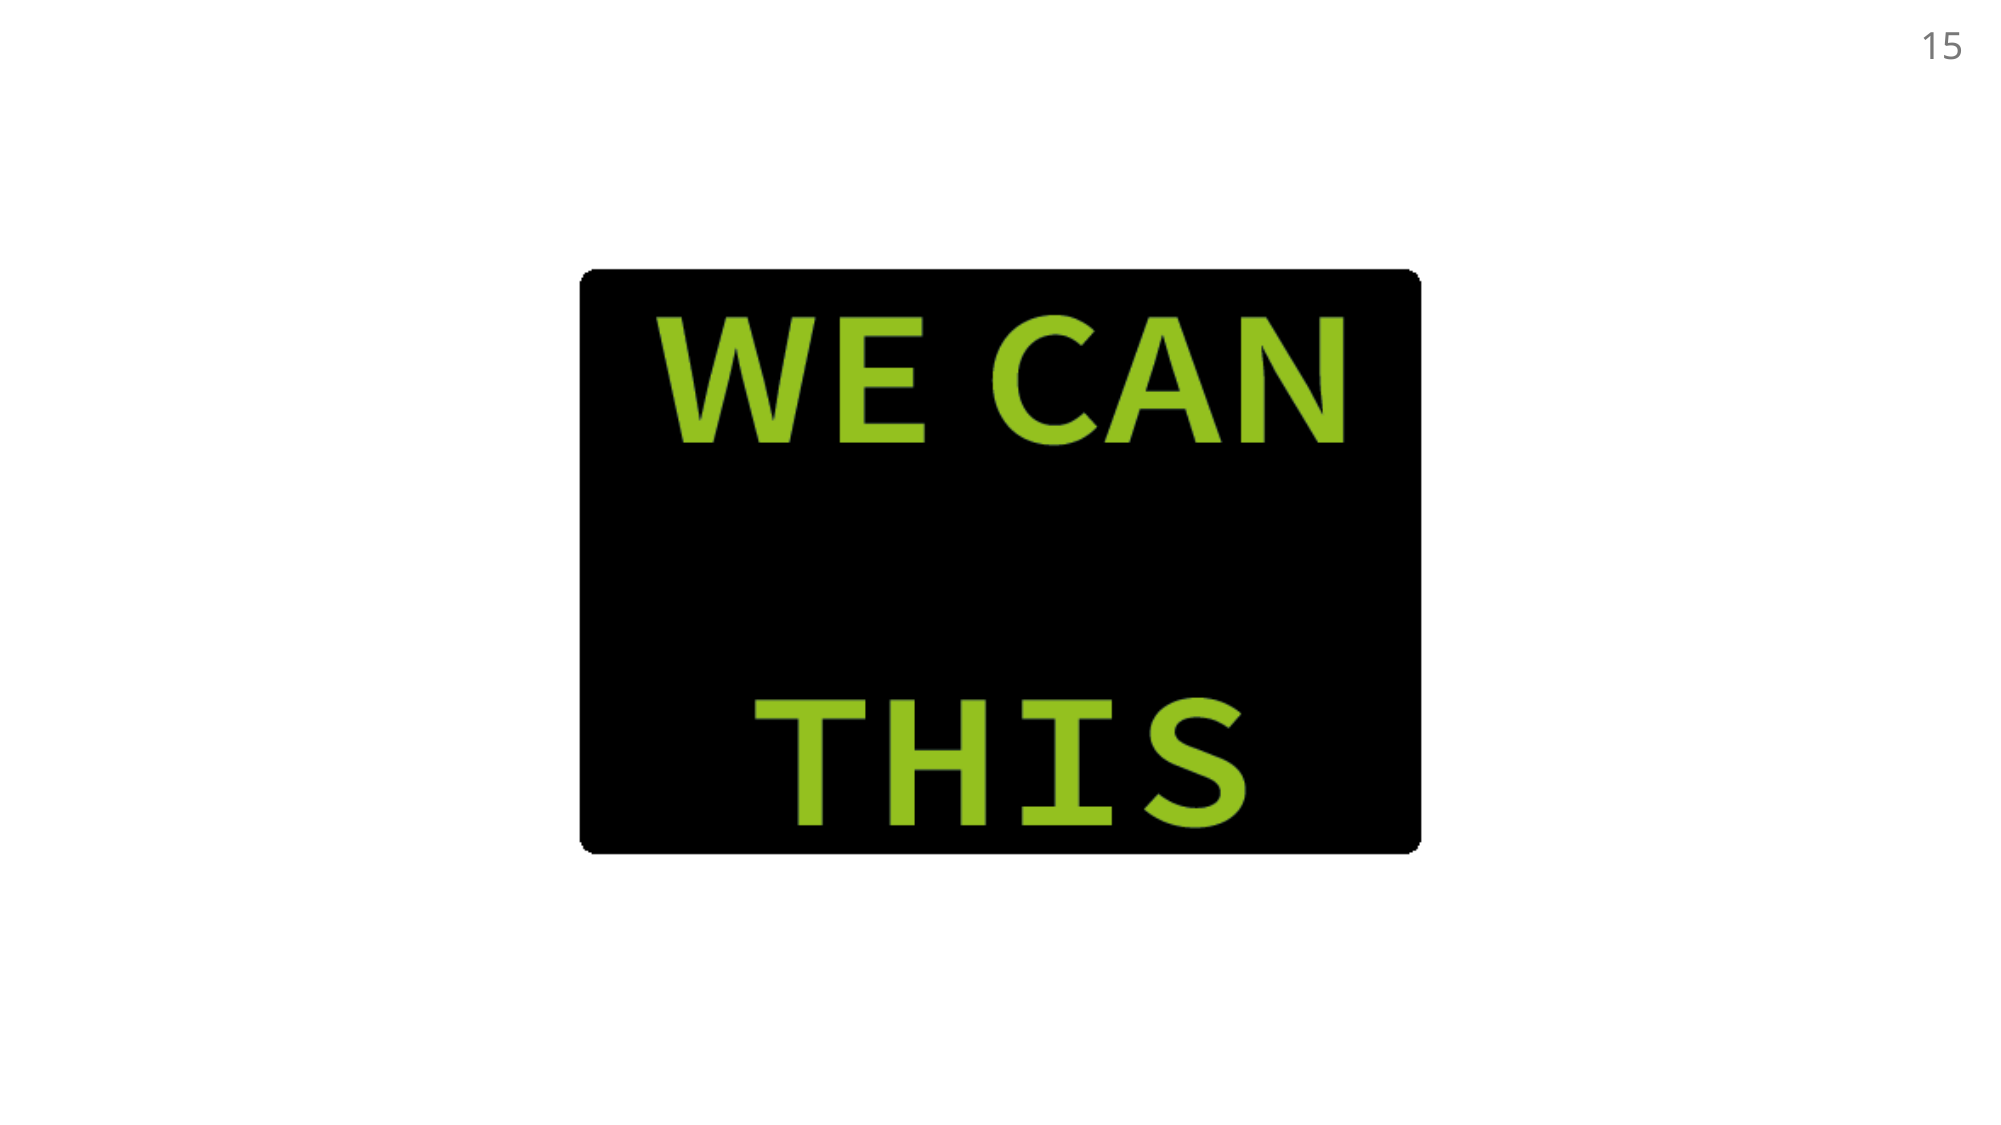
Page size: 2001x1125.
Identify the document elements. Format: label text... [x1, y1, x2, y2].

slide_number 15 [1885, 17, 1979, 78]
picture [575, 261, 1425, 863]
